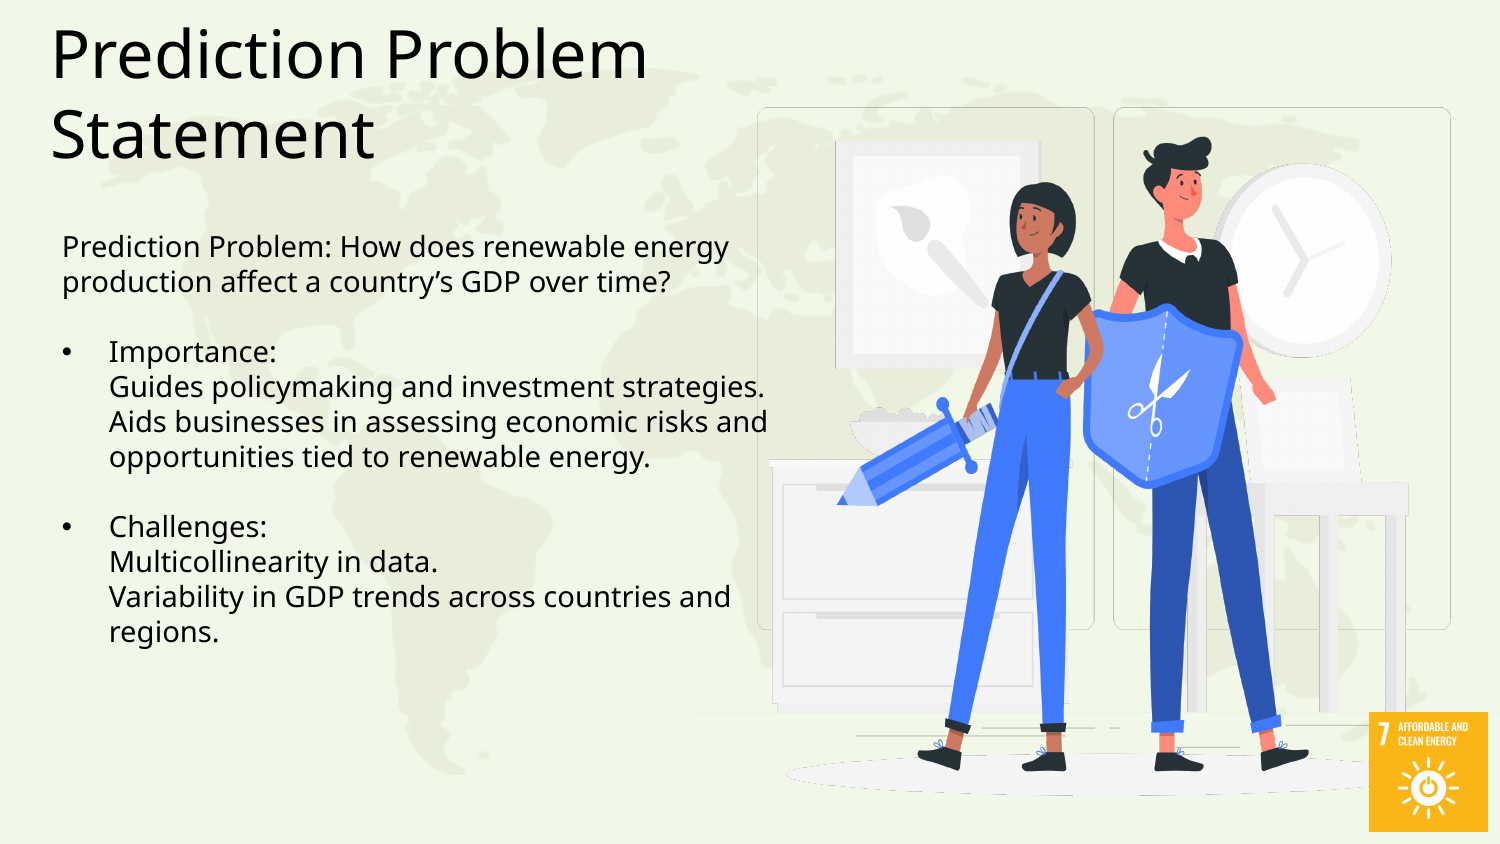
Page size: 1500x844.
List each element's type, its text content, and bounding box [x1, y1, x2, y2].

text_box Prediction Problem Statement [50, 57, 857, 127]
picture [100, 68, 1500, 844]
text_box Prediction Problem: How does renewable energy production affect a country’s GDP over time? Importance: Guides policymaking and investment strategies. Aids businesses in assessing economic risks and opportunities tied to renewable energy. Challenges: Multicollinearity in data. Variability in GDP trends across countries and regions. [61, 247, 95, 630]
